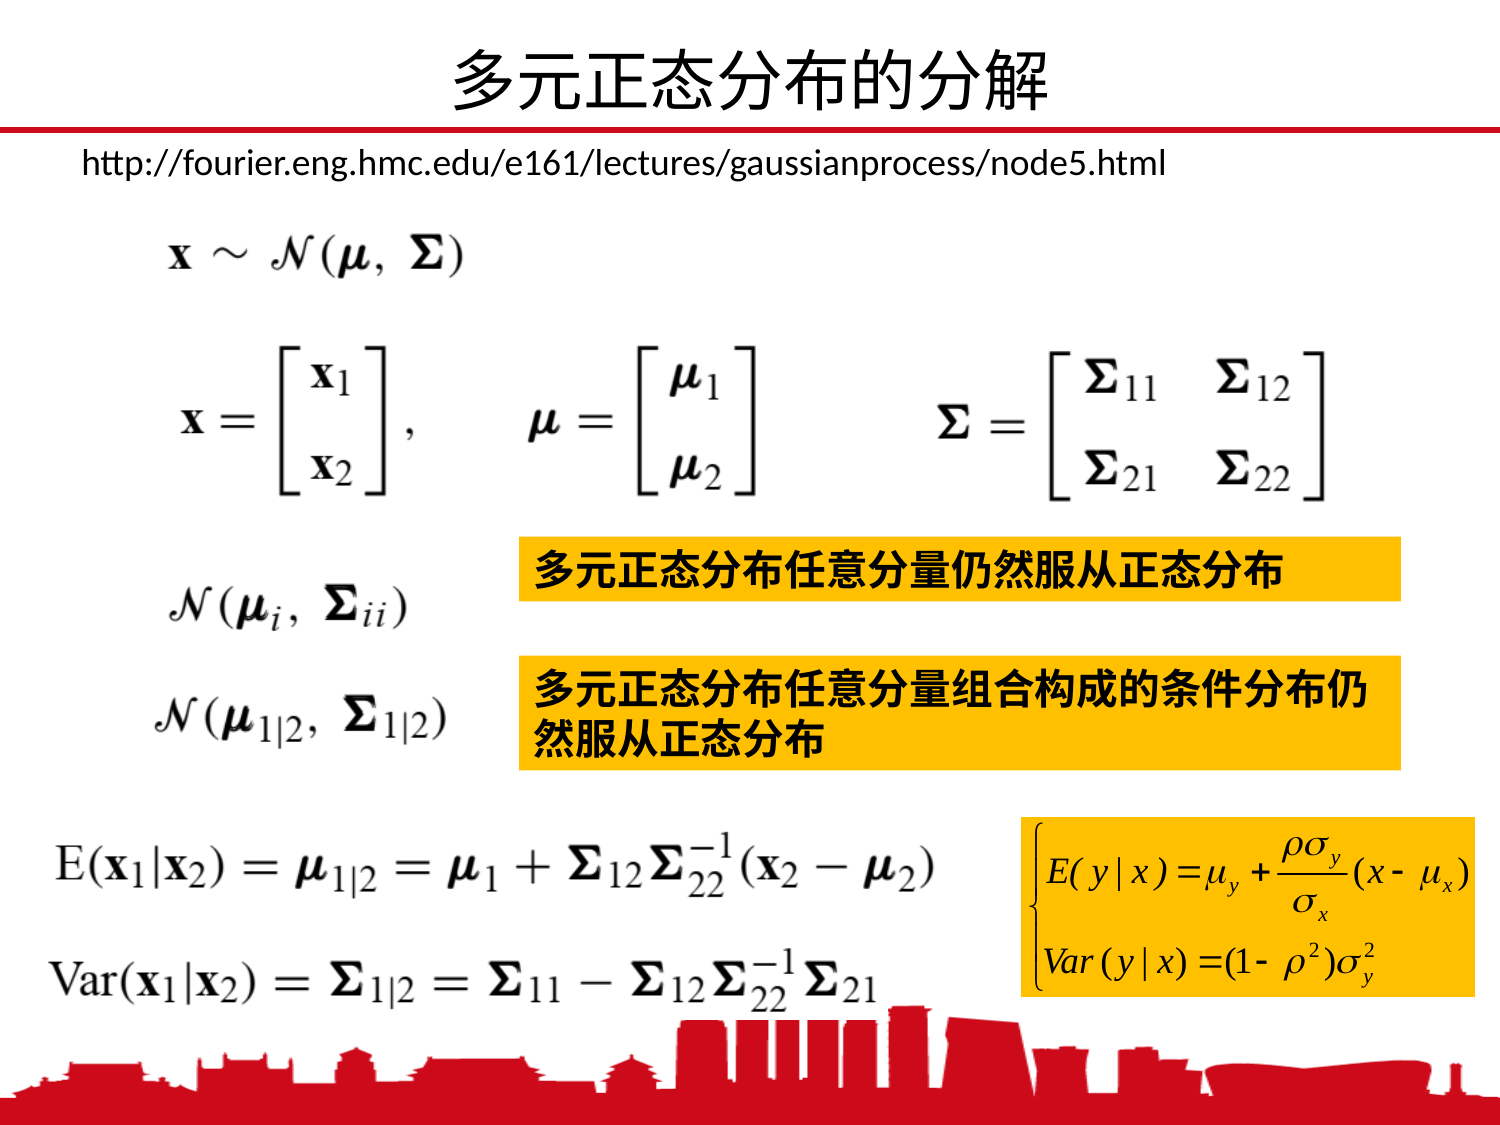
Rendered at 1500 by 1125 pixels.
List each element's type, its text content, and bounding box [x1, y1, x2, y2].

picture [45, 824, 949, 908]
text_box 多元正态分布任意分量仍然服从正态分布 [519, 536, 1401, 602]
picture [0, 947, 1500, 1125]
picture [160, 213, 466, 284]
footer 中国人民大学，陈传波 [496, 1042, 1004, 1103]
picture [150, 682, 450, 757]
text_box 多元正态分布任意分量组合构成的条件分布仍然服从正态分布 [519, 655, 1401, 771]
picture [165, 566, 412, 650]
text_box http://fourier.eng.hmc.edu/e161/lectures/gaussianprocess/node5.html [66, 130, 1384, 191]
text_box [1021, 816, 1476, 998]
text_box 多元正态分布的分解 [0, 31, 1500, 127]
picture [164, 307, 768, 522]
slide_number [103, 1042, 441, 1103]
picture [936, 315, 1340, 514]
